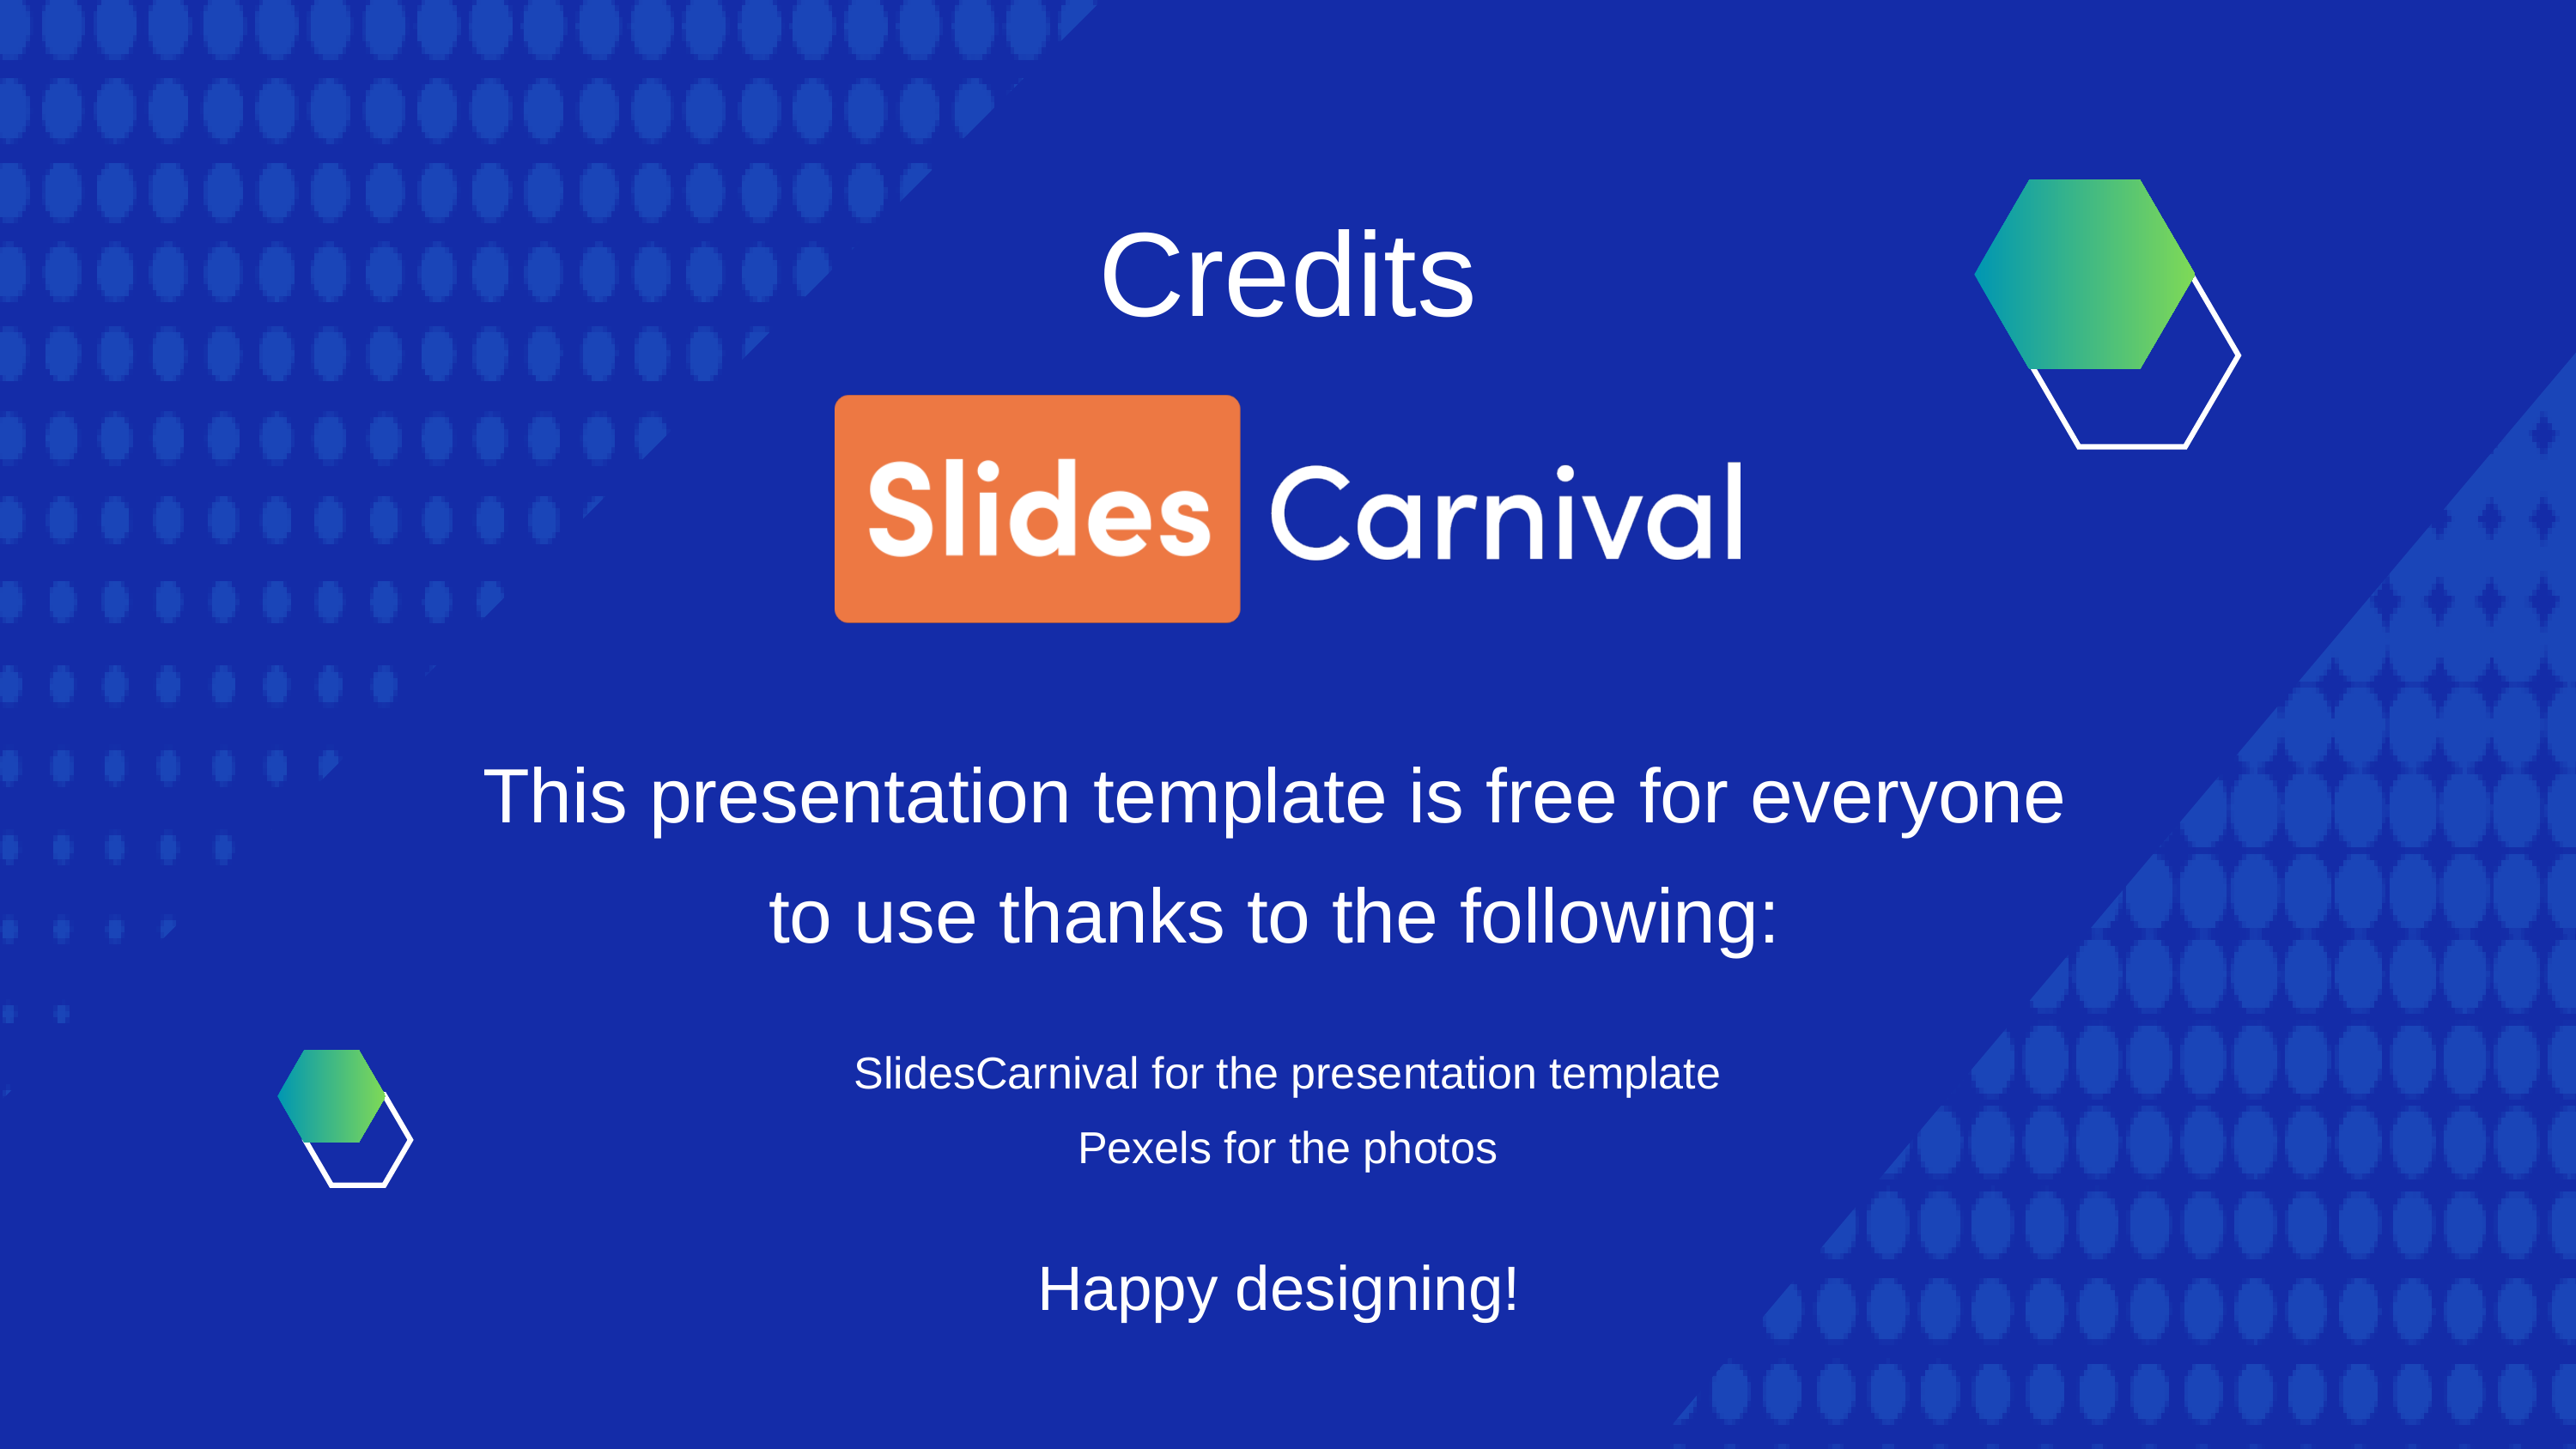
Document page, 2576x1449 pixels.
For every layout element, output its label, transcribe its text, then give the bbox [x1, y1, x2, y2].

text_box Credits [762, 168, 1832, 341]
text_box Happy designing! [397, 1225, 1839, 1323]
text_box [276, 1043, 411, 1185]
text_box This presentation template is free for everyone to use thanks to the following: [442, 718, 2107, 959]
picture [835, 394, 1741, 624]
text_box SlidesCarnival for the presentation template Pexels for the photos [397, 1022, 2010, 1173]
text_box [1973, 166, 2239, 447]
text_box [0, 0, 1103, 1102]
text_box [1651, 352, 2576, 1449]
